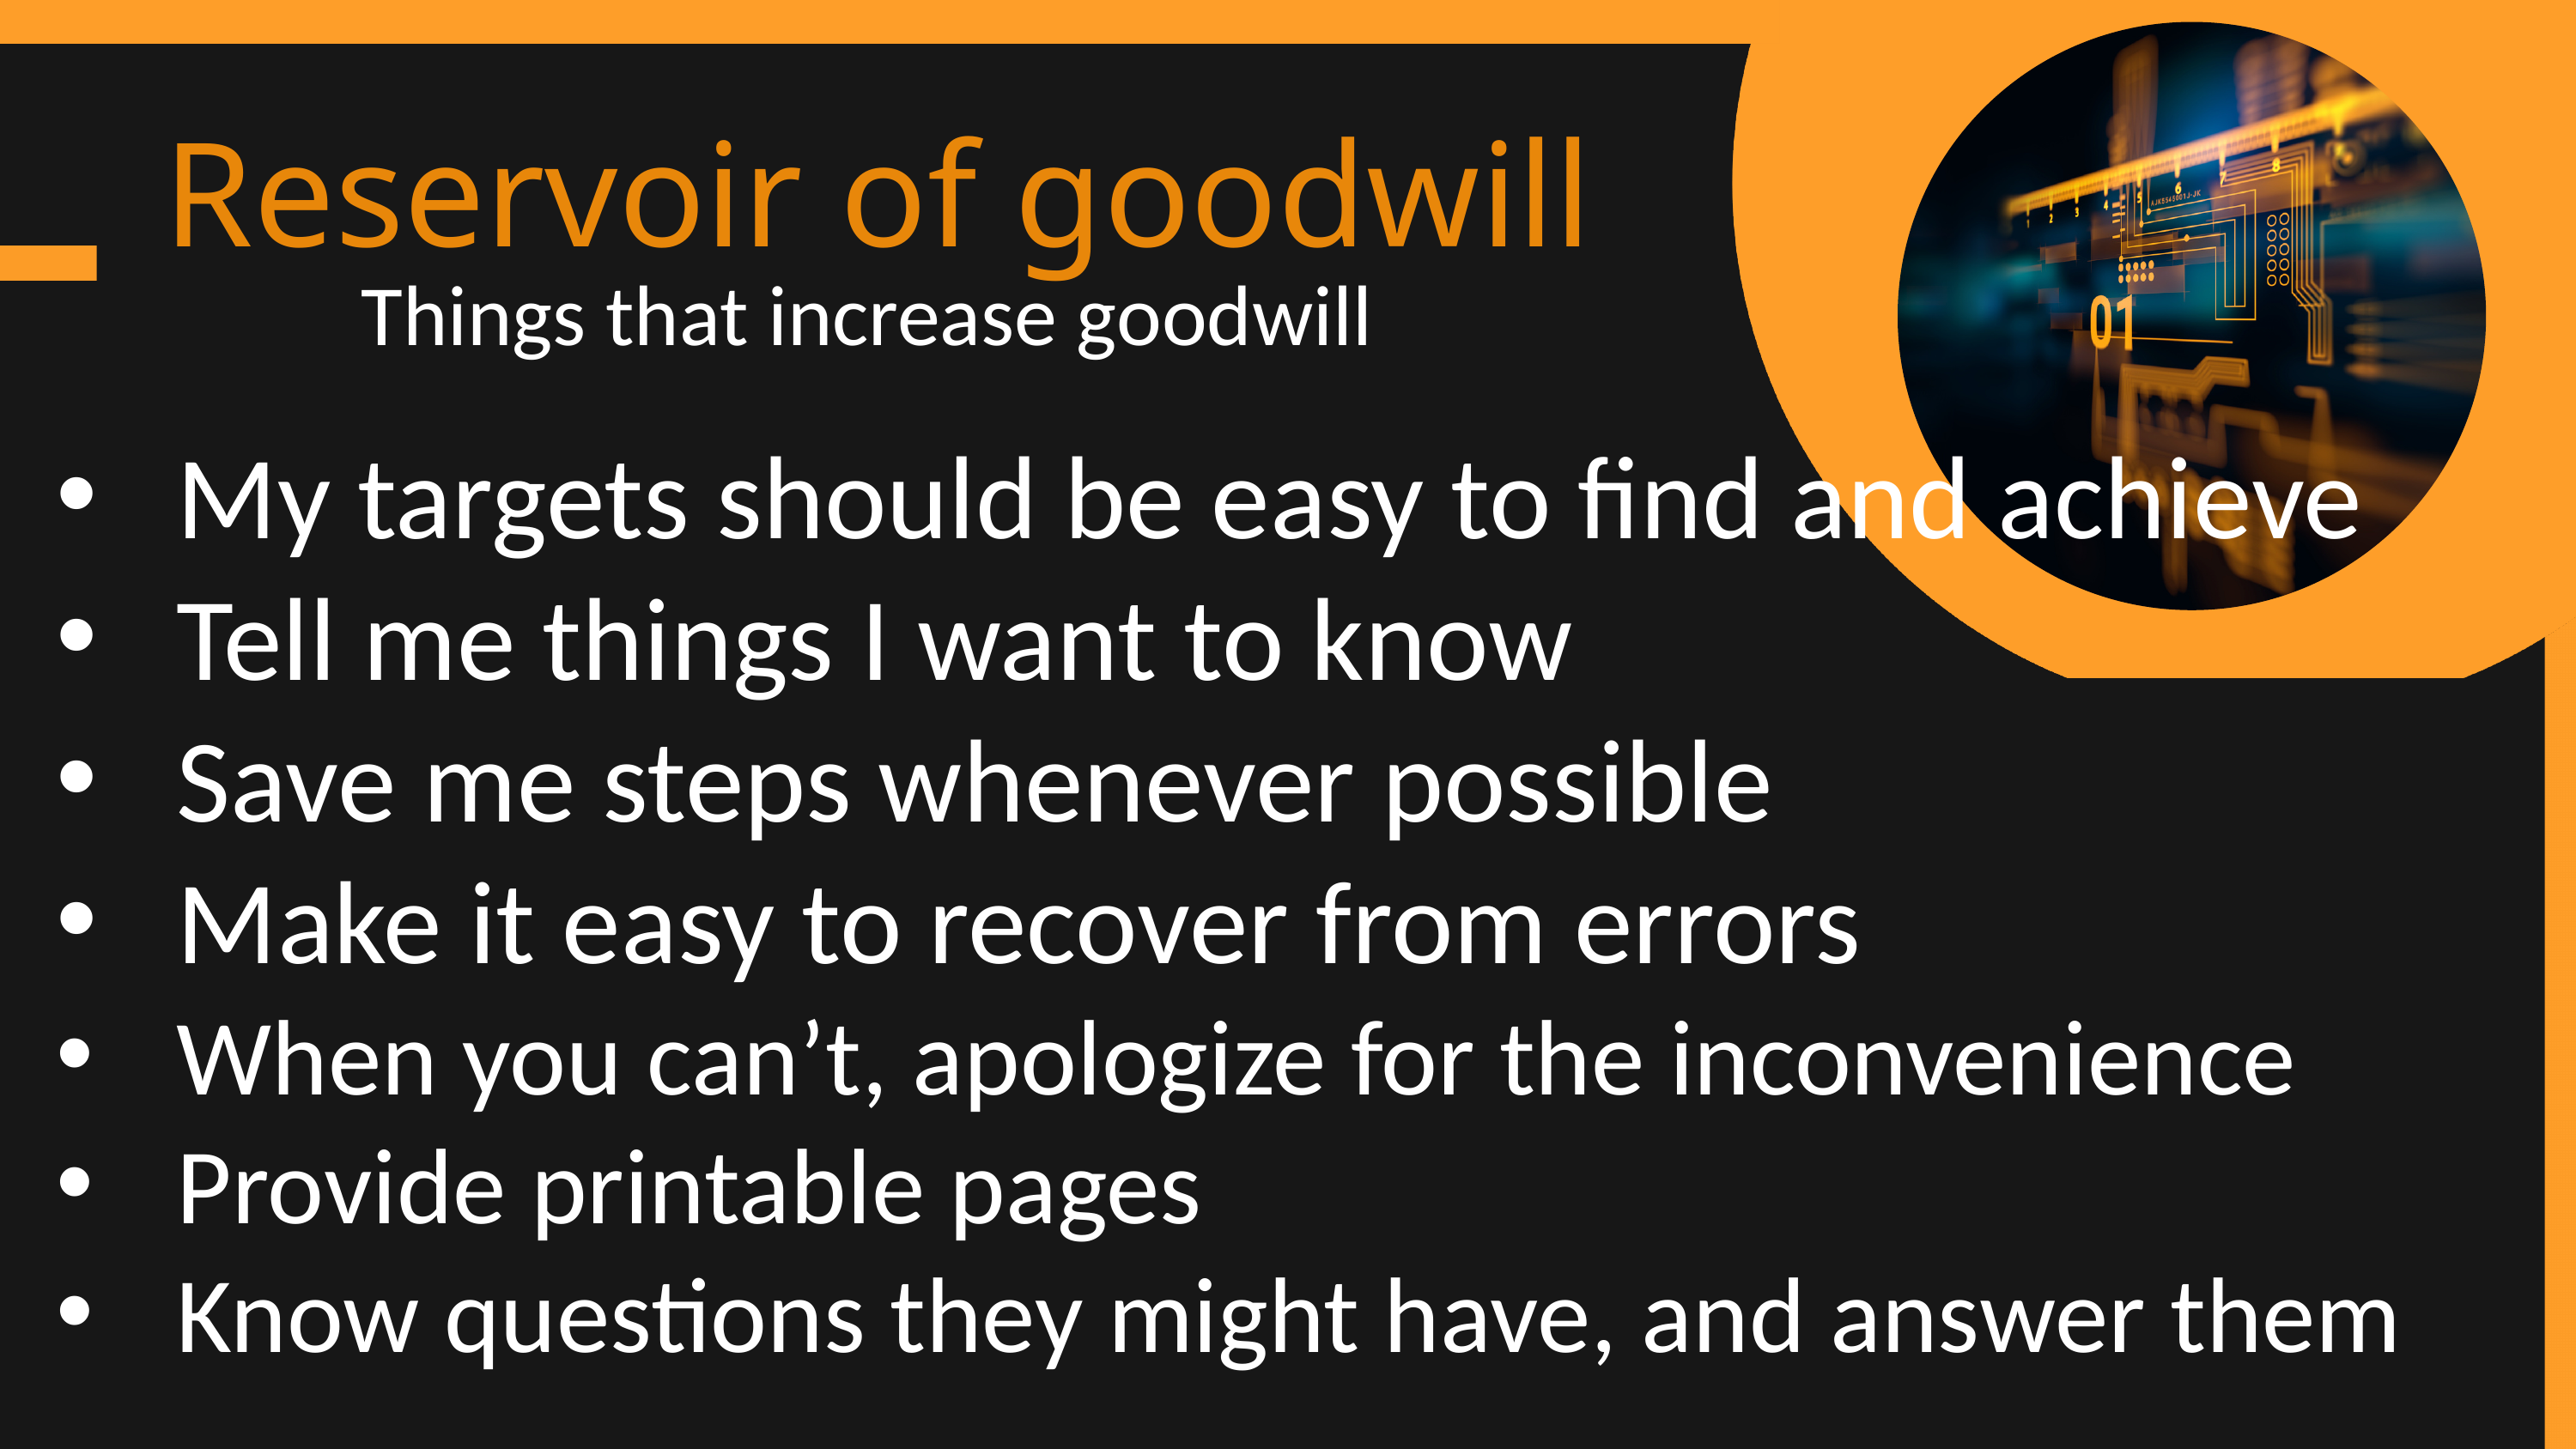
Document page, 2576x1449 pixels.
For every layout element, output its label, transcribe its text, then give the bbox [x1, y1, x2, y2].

picture [0, 0, 2576, 1449]
text_box Reservoir of goodwill [12, 102, 1728, 276]
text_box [1897, 21, 2487, 610]
text_box My targets should be easy to find and achieve Tell me things I want to know Save me steps whenever possible Make it easy to recover from errors When you can’t, apologize for the inconvenience Provide printable pages Know questions they might have, and answer them [43, 414, 2516, 1380]
picture [0, 245, 97, 281]
text_box Things that increase goodwill [27, 253, 1707, 370]
